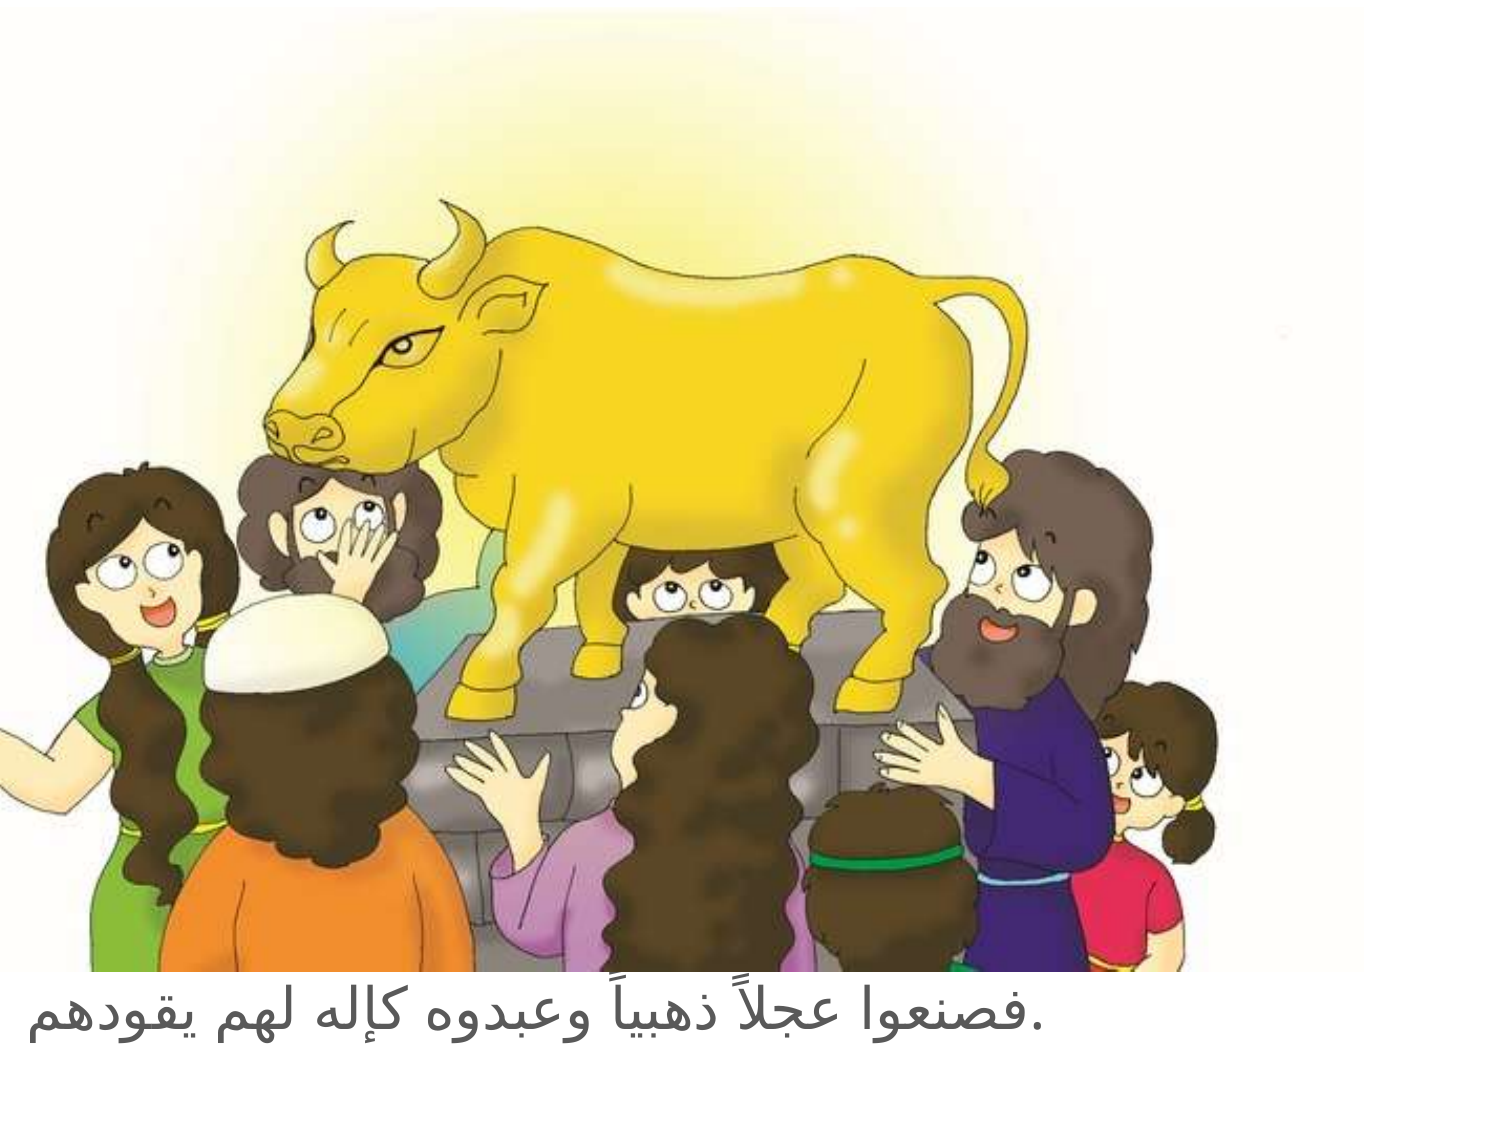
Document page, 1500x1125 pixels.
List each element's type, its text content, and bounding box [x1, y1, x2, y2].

text_box فصنعوا عجلاً ذهبياً وعبدوه كإله لهم يقودهم. [11, 964, 1483, 1049]
picture [0, 6, 1364, 972]
